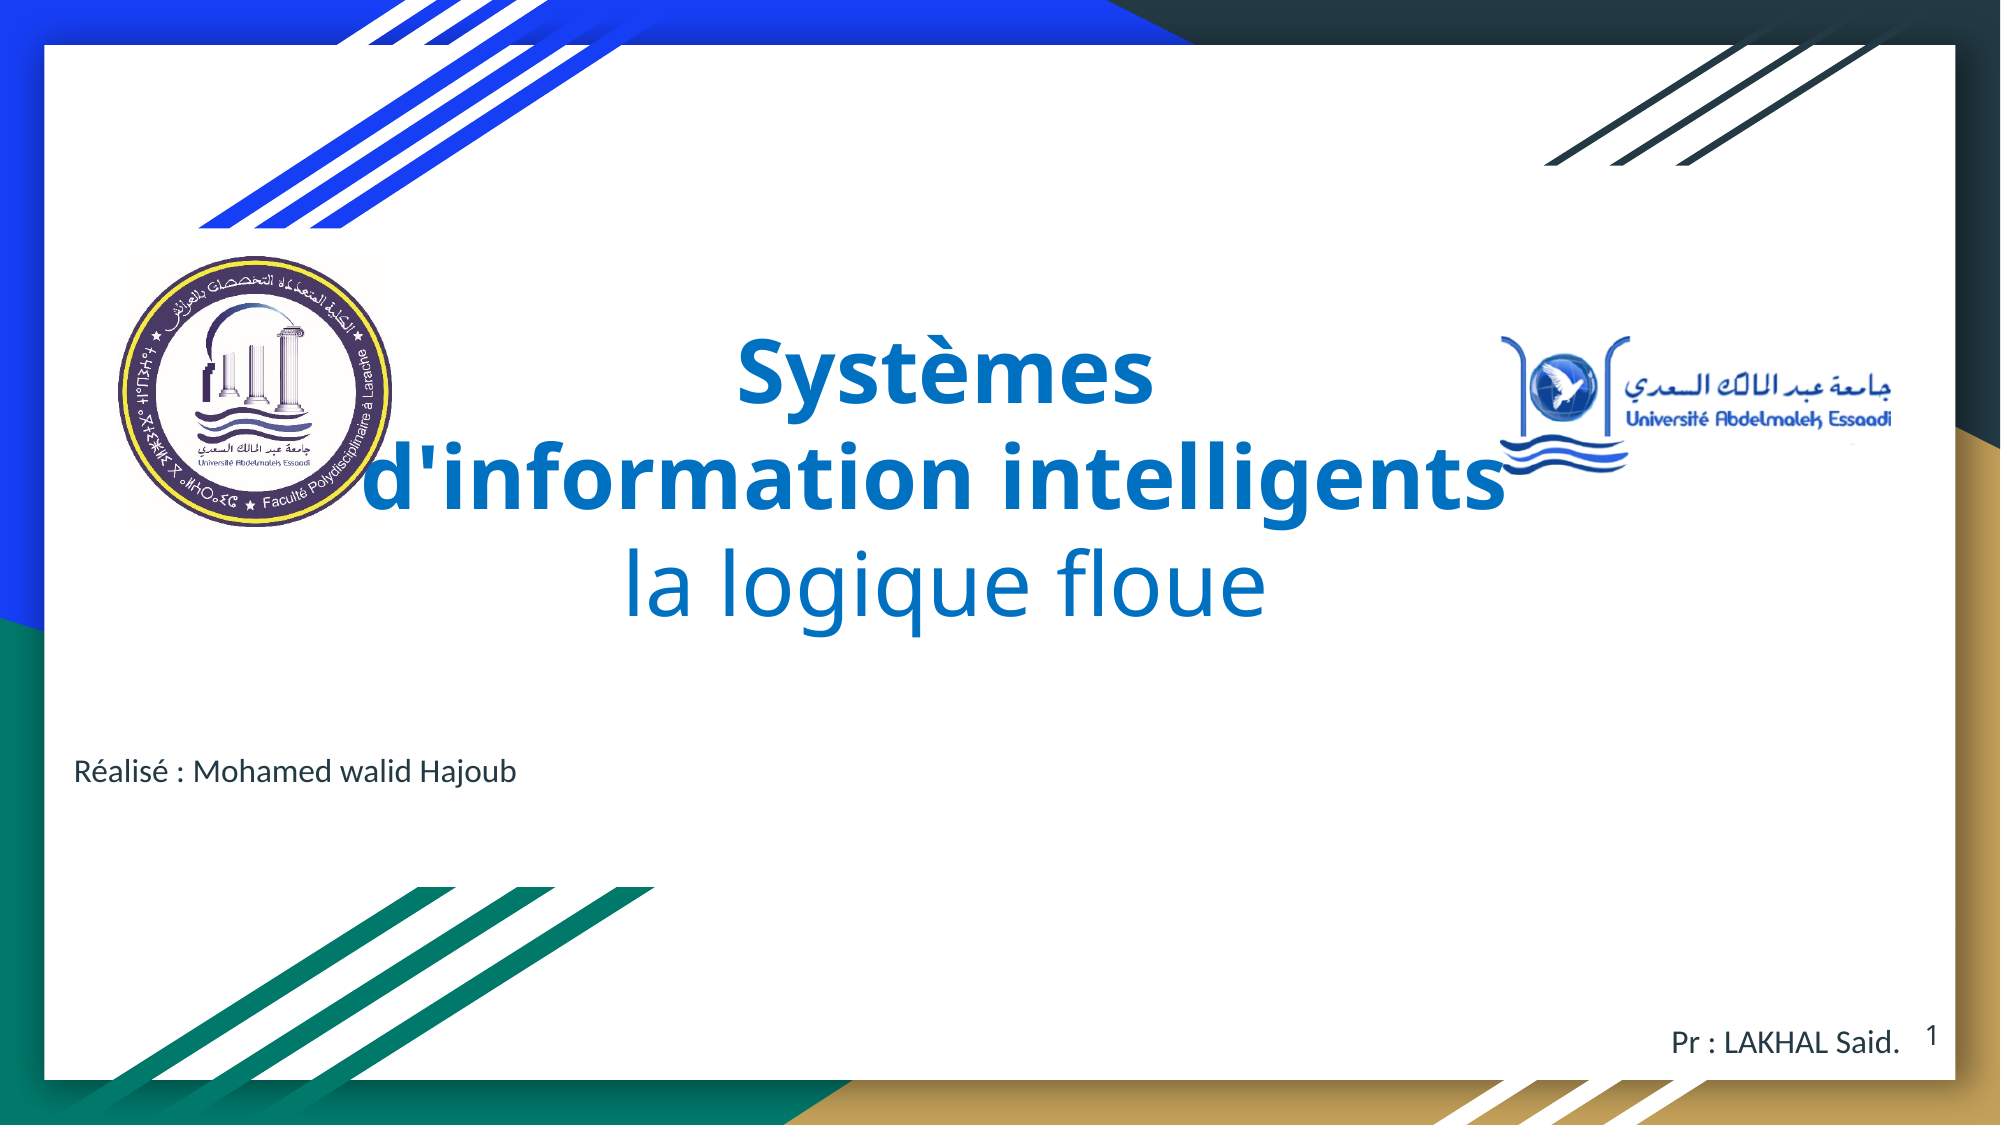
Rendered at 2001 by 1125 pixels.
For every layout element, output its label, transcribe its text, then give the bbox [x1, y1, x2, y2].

slide_number 1 [1835, 993, 1956, 1080]
picture [1500, 335, 1891, 475]
text_box Réalisé : Mohamed walid Hajoub [59, 741, 661, 837]
title Systèmes d'information intelligents la logique floue [322, 315, 1570, 633]
text_box Pr : LAKHAL Said. [1656, 1013, 1956, 1125]
picture [118, 256, 392, 527]
